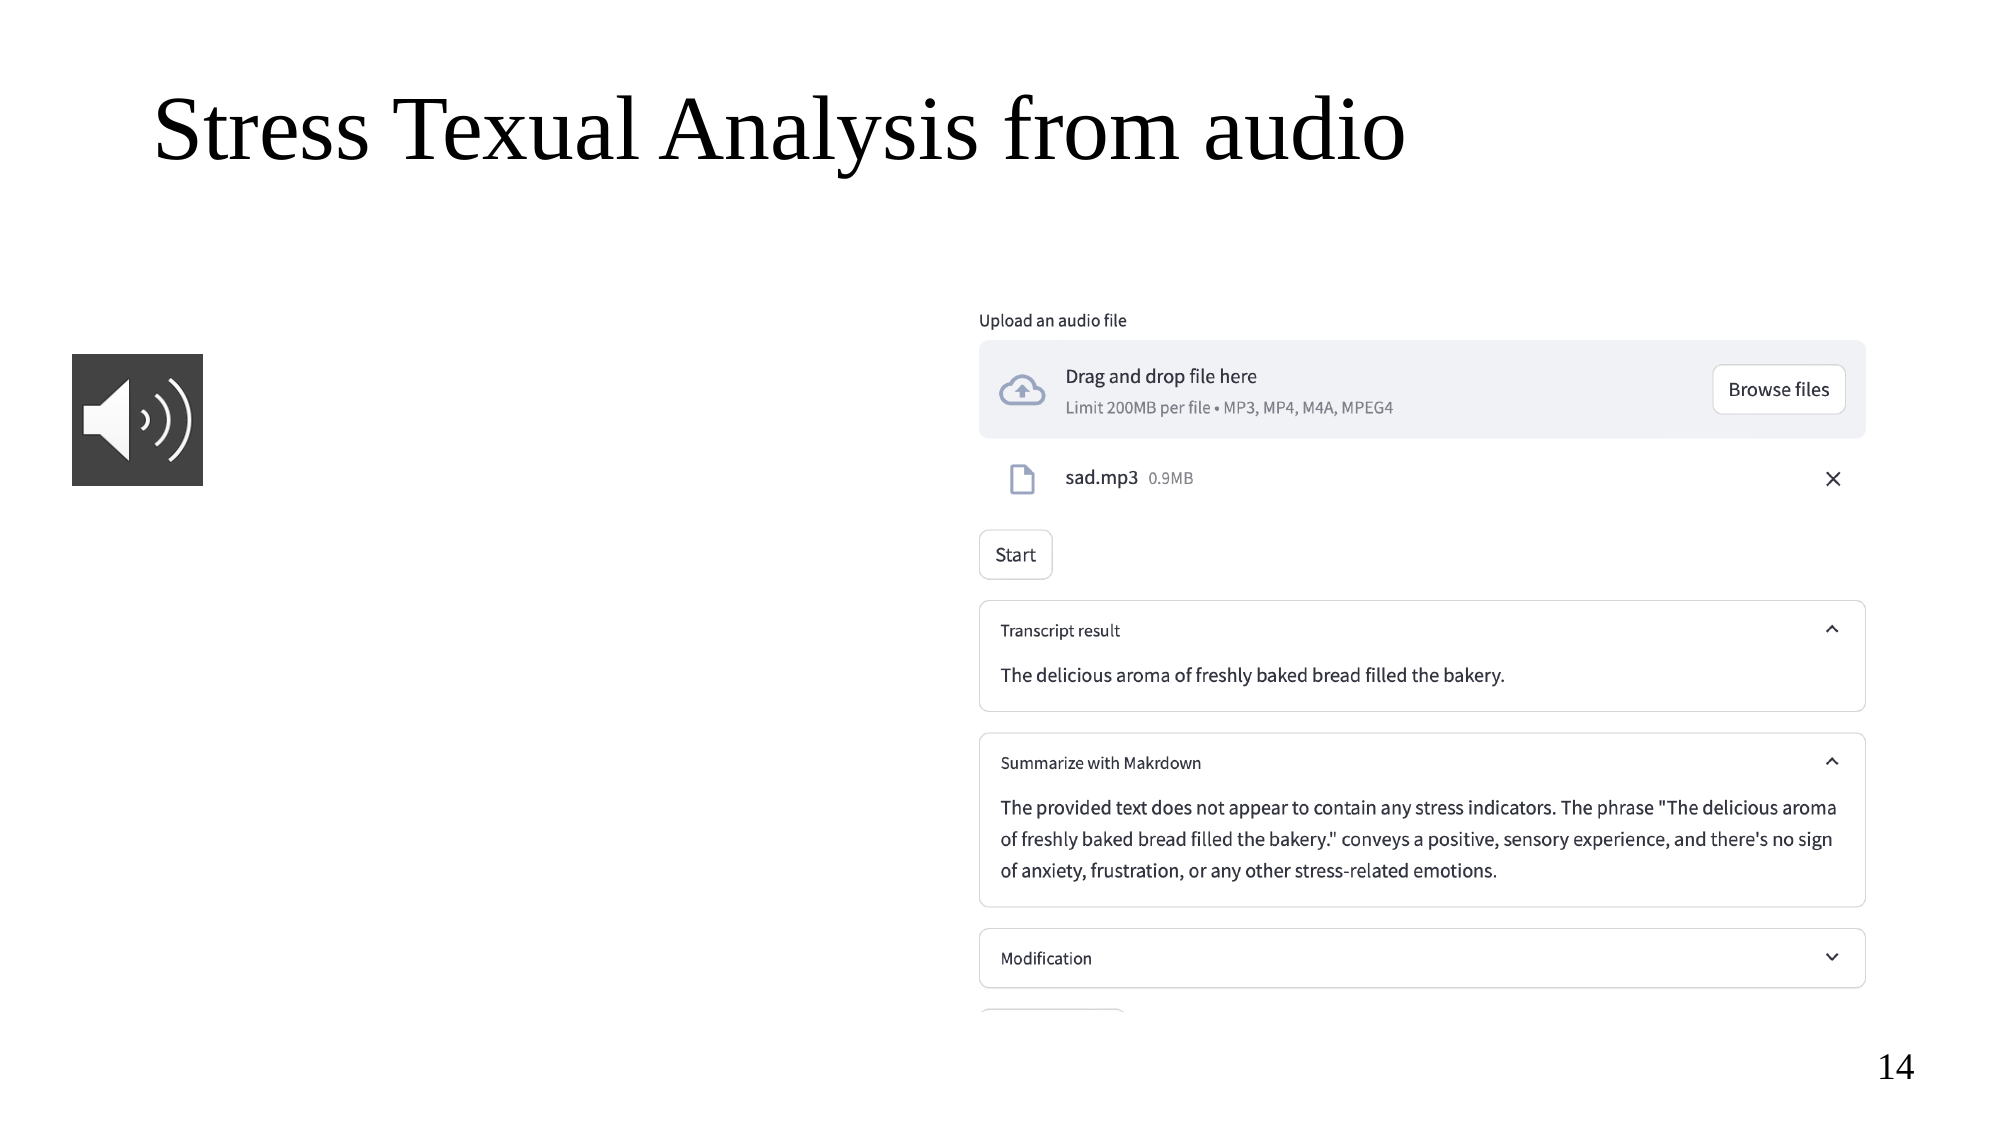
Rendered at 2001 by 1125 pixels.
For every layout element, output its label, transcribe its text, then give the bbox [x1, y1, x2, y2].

text_box 14 [1862, 1034, 1948, 1095]
title Stress Texual Analysis from audio [137, 59, 1863, 201]
picture [950, 296, 1921, 1012]
picture [70, 352, 205, 488]
